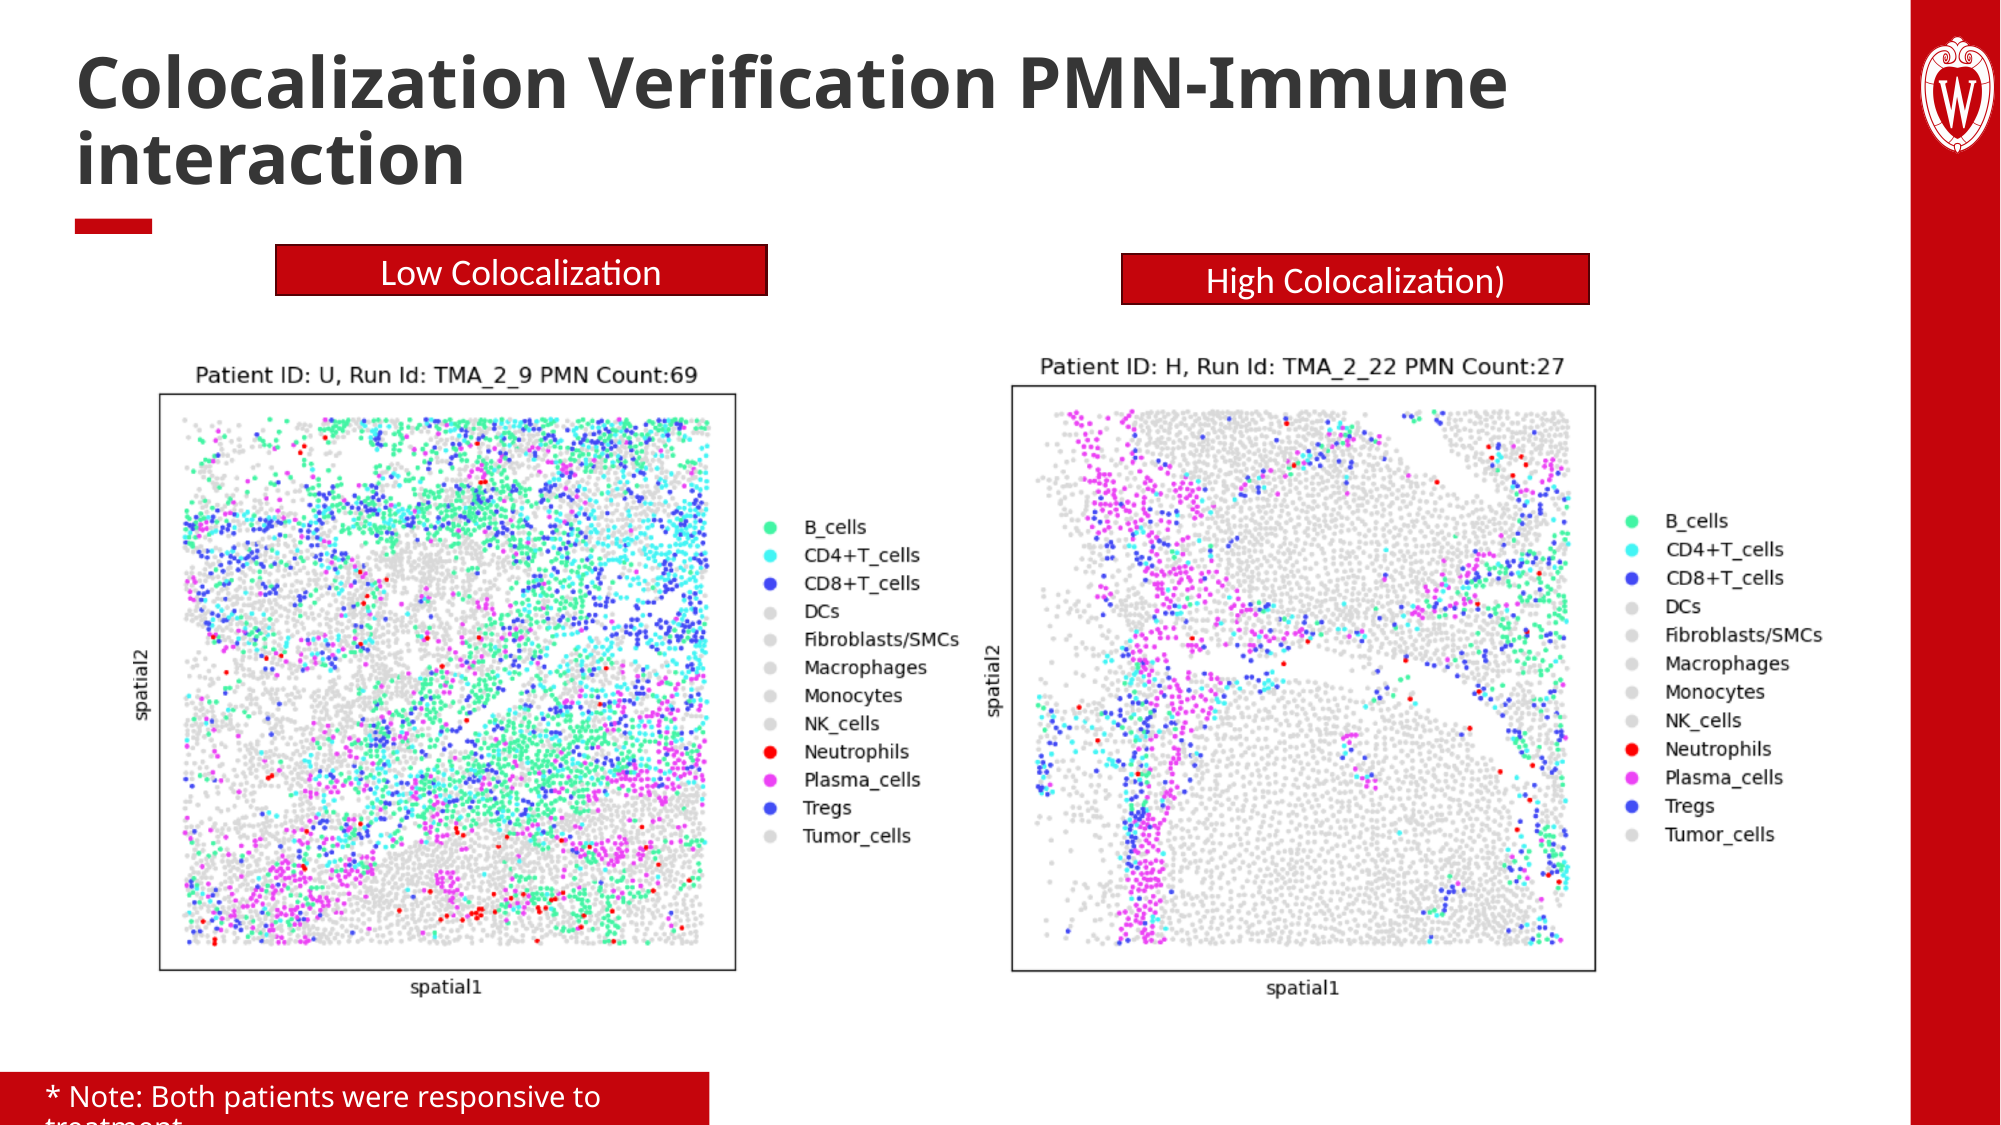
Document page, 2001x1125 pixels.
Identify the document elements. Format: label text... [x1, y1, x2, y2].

picture [133, 346, 1833, 1010]
picture [1920, 36, 1995, 154]
text_box High Colocalization) [1121, 253, 1590, 305]
list * Note: Both patients were responsive to treatment [0, 1071, 710, 1125]
title Colocalization Verification PMN-Immune interaction [75, 115, 1863, 200]
text_box Low Colocalization [275, 244, 768, 296]
